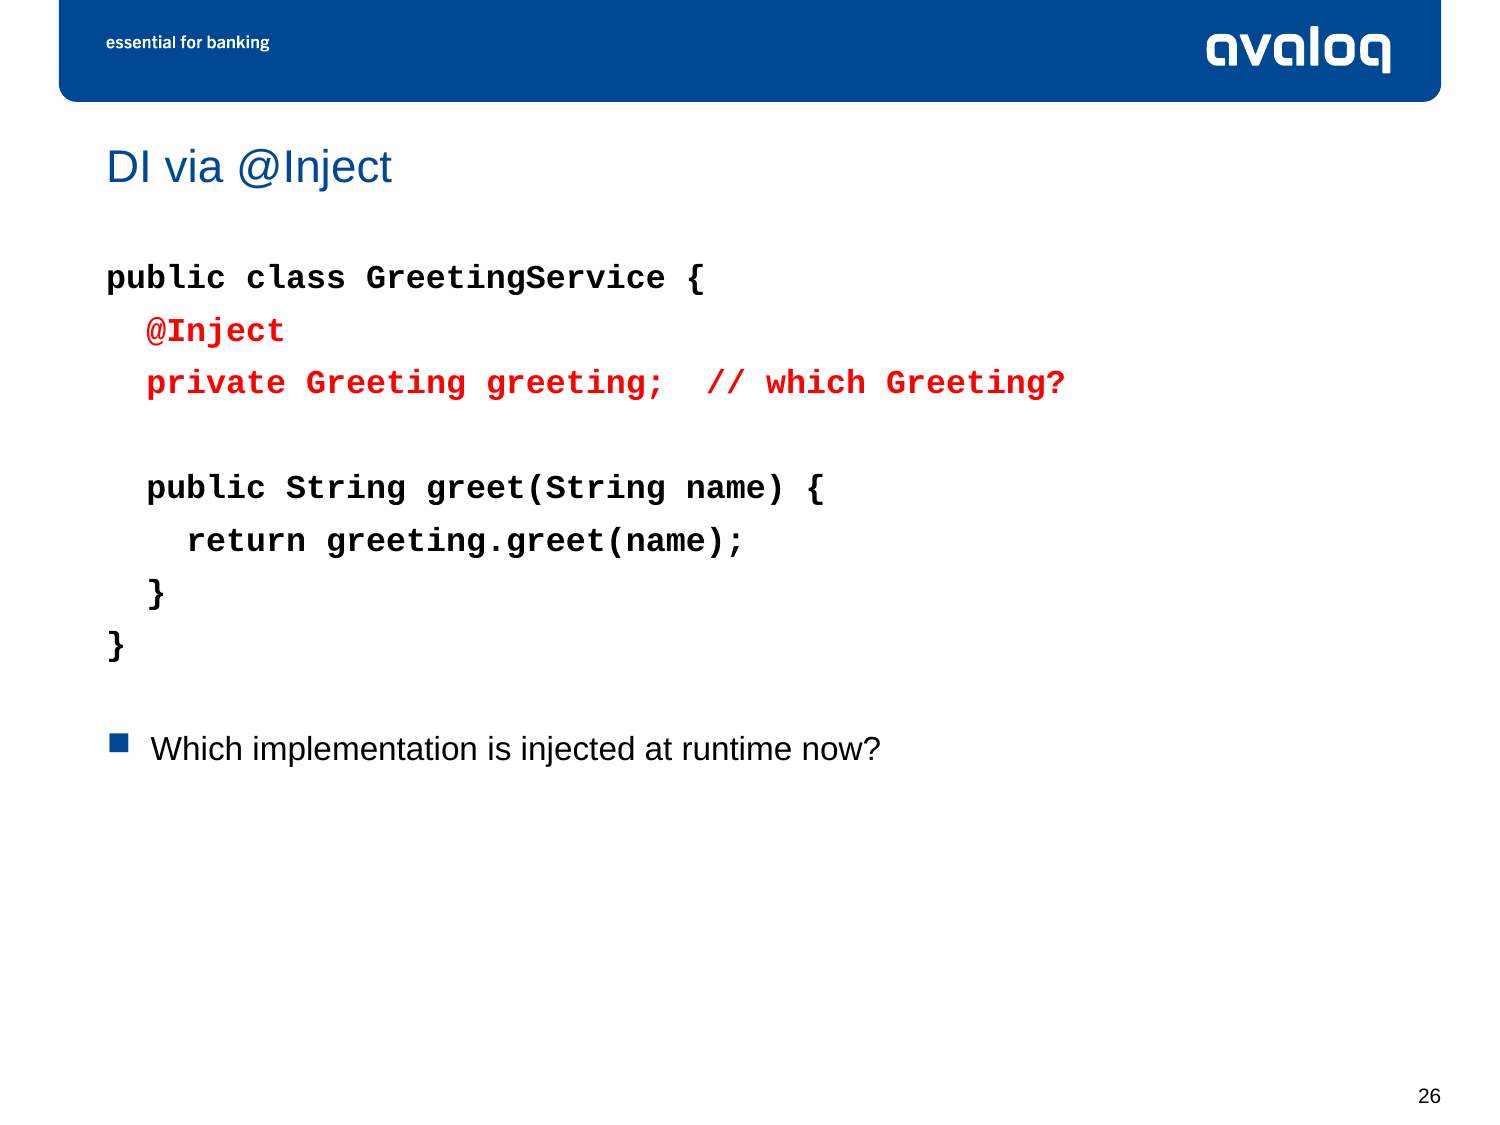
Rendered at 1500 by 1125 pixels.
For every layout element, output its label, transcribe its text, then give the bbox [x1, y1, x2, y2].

slide_number 26 [1200, 1082, 1442, 1112]
list public class GreetingService { @Inject private Greeting greeting; // which Greeting? public String greet(String name) { return greeting.greet(name); } } Which implementation is injected at runtime now? [105, 255, 1394, 1042]
title DI via @Inject [105, 142, 1394, 215]
